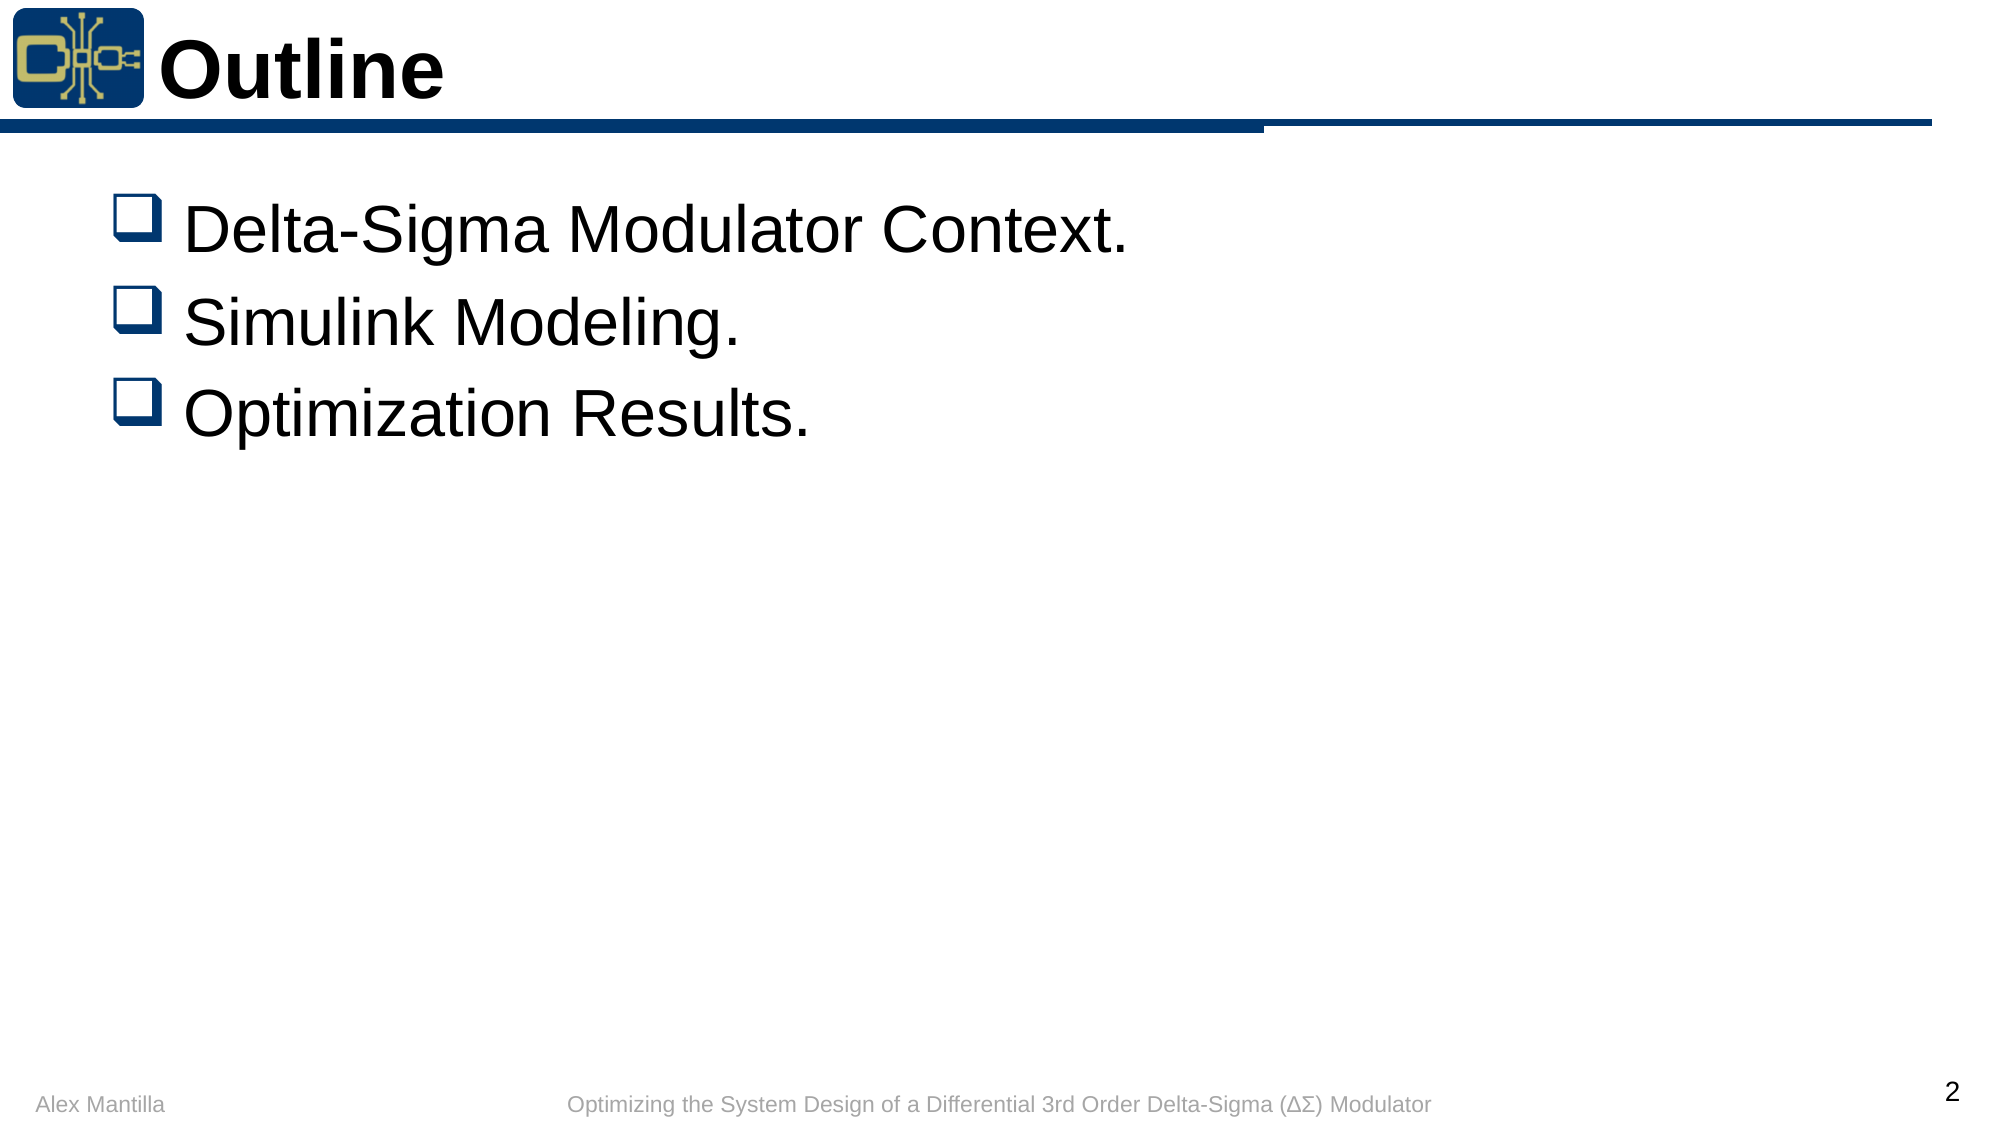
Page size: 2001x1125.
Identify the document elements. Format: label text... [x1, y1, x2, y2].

list Delta-Sigma Modulator Context. Simulink Modeling. Optimization Results. [68, 159, 1932, 1000]
title Outline [143, 0, 1932, 123]
slide_number 2 [1888, 1065, 1976, 1116]
picture [13, 8, 143, 108]
